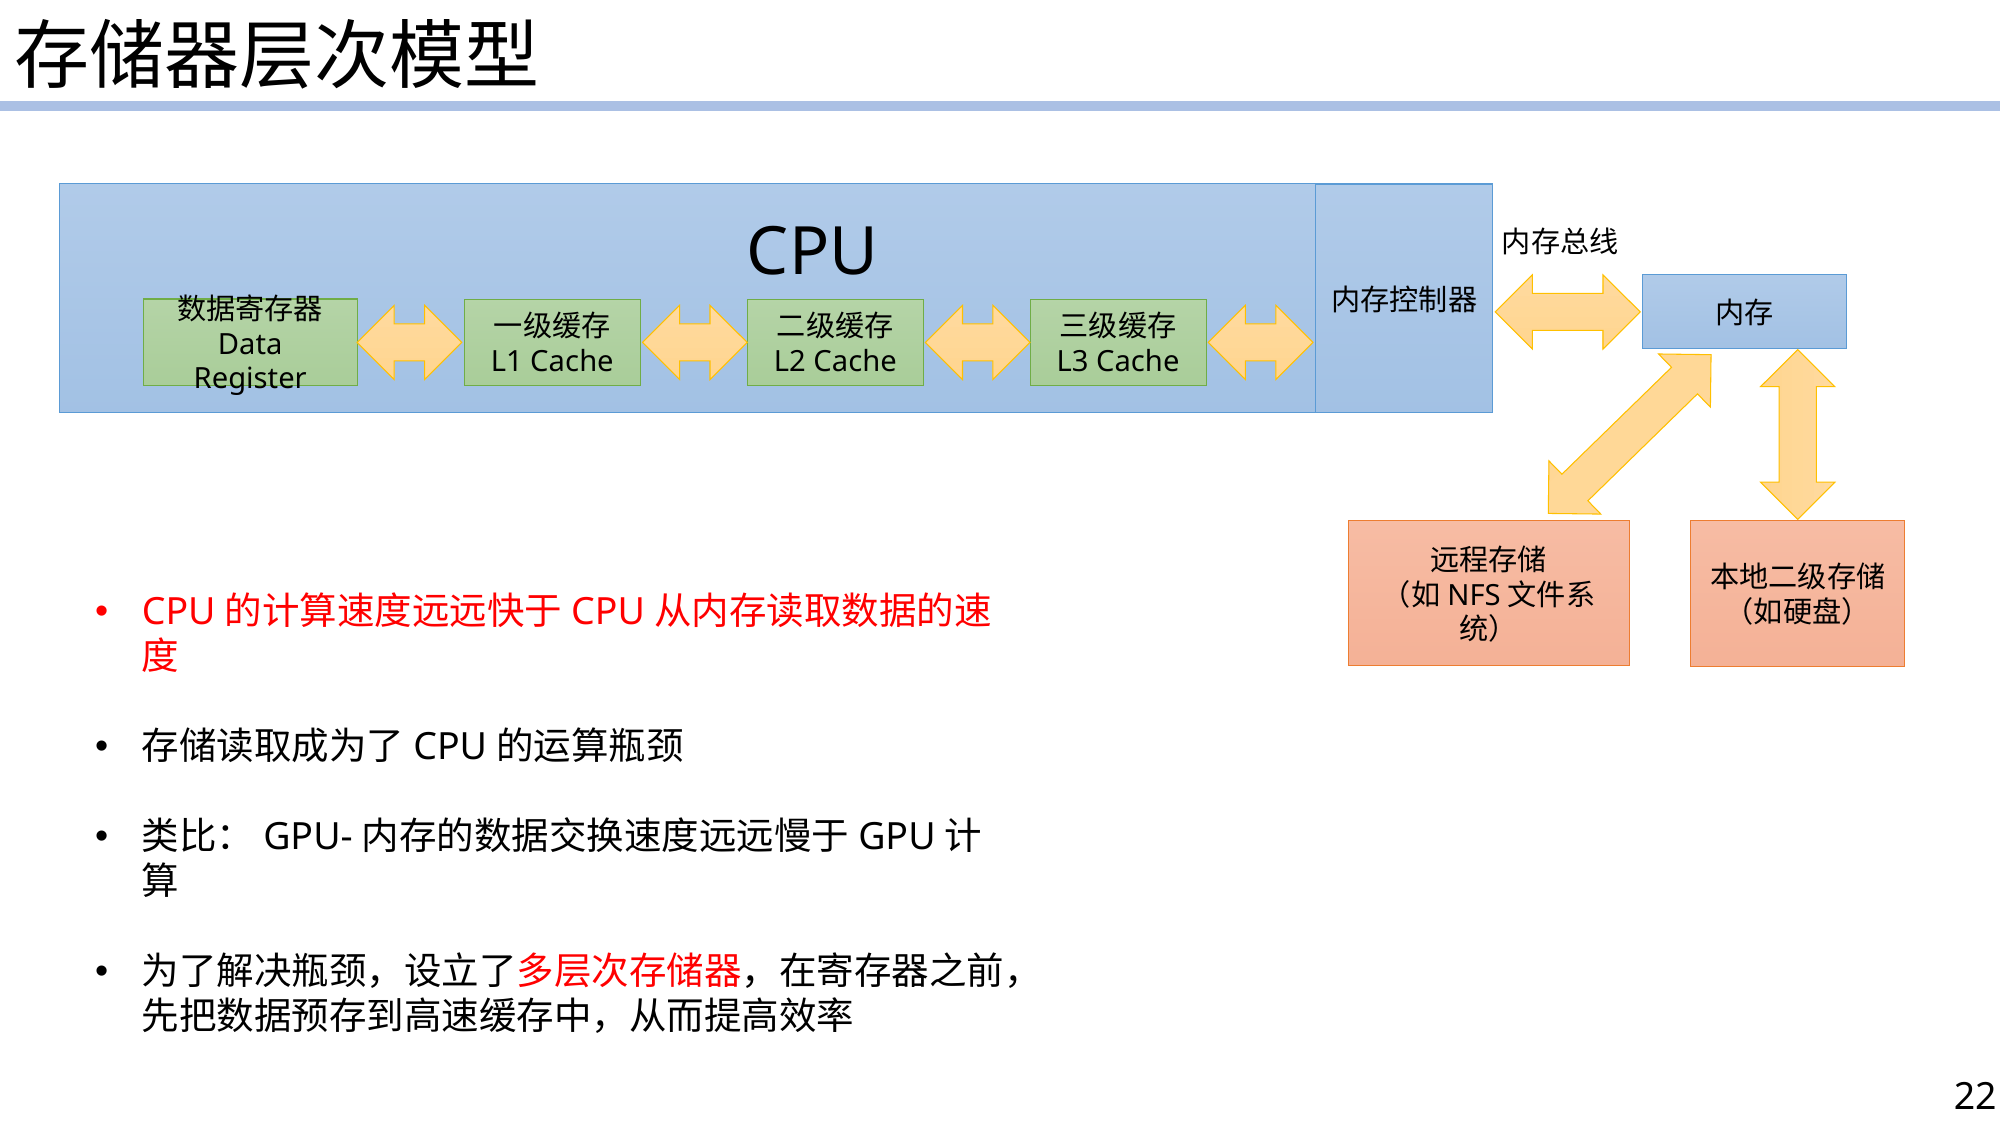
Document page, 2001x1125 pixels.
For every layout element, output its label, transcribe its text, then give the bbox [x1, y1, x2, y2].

text_box [924, 304, 1031, 381]
text_box 本地二级存储 （如硬盘） [1690, 520, 1905, 667]
text_box [1494, 273, 1641, 351]
text_box 存储器层次模型 [0, 0, 2000, 101]
text_box 三级缓存 L3 Cache [1030, 299, 1207, 386]
text_box 内存 [1642, 274, 1847, 349]
text_box [641, 304, 748, 381]
text_box [1759, 348, 1837, 520]
text_box [356, 304, 463, 381]
text_box 二级缓存 L2 Cache [747, 299, 924, 386]
text_box [59, 183, 1493, 413]
text_box [1207, 304, 1314, 381]
text_box CPU的计算速度远远快于CPU从内存读取数据的速度 存储读取成为了CPU的运算瓶颈 类比：GPU-内存的数据交换速度远远慢于GPU计算 为了解决瓶颈，设立了多层次存储器，在寄存器之前，先把数据预存到高速缓存中，从而提高效率 [80, 580, 1025, 1045]
text_box CPU [699, 200, 926, 296]
text_box 22 [1868, 1064, 2000, 1125]
text_box [1547, 353, 1712, 515]
text_box 数据寄存器 Data Register [143, 298, 358, 386]
text_box 内存控制器 [1315, 184, 1493, 413]
text_box 一级缓存 L1 Cache [464, 299, 641, 386]
text_box 远程存储 （如NFS文件系统） [1348, 520, 1630, 666]
text_box 内存总线 [1493, 215, 1674, 266]
